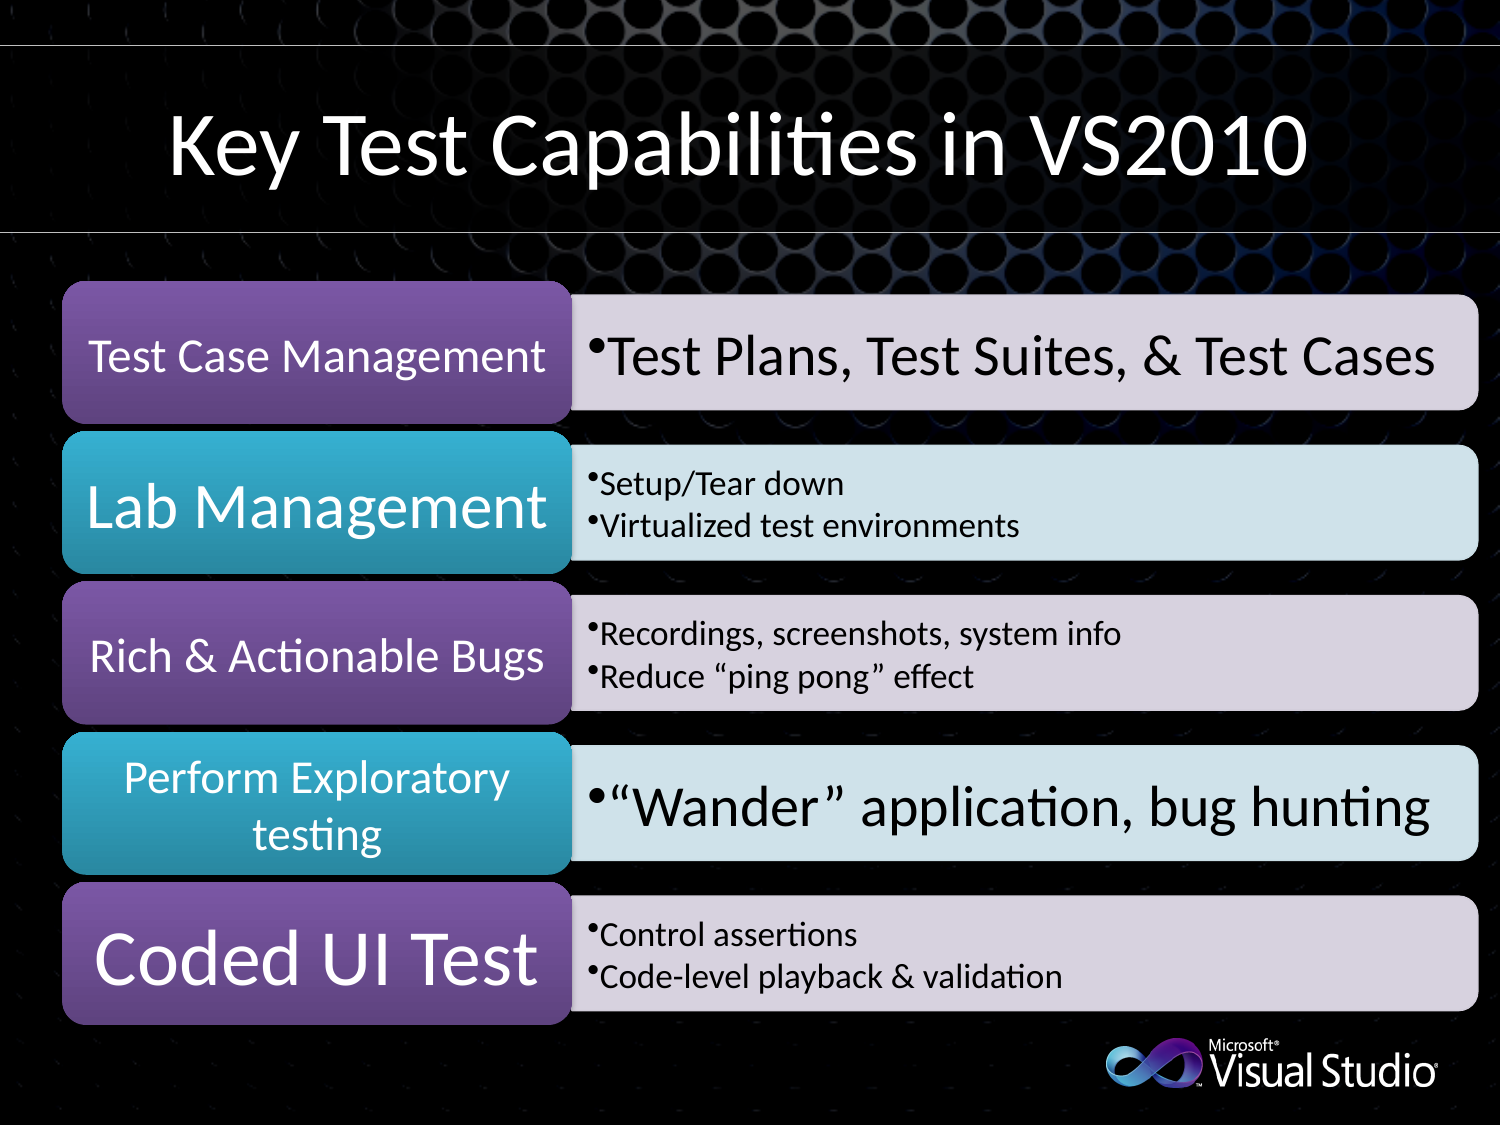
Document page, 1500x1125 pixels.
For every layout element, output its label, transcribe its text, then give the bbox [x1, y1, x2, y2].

title Key Test Capabilities in VS2010 [0, 45, 1500, 233]
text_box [62, 280, 1478, 1026]
picture [1106, 1038, 1438, 1088]
